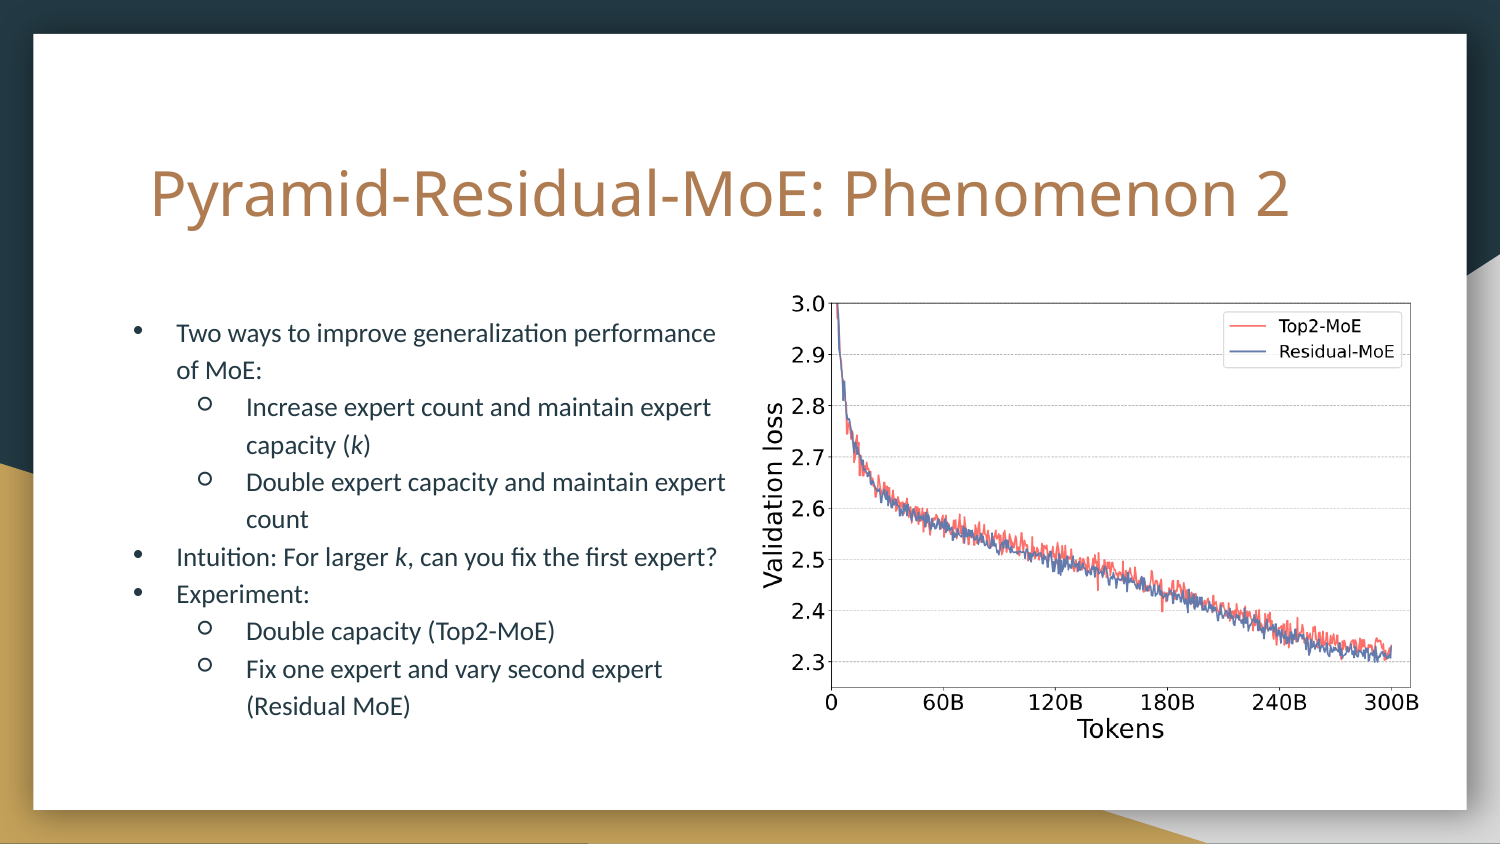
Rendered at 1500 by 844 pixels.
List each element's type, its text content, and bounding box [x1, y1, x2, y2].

picture [749, 268, 1451, 758]
list Two ways to improve generalization performance of MoE: Increase expert count and maintain expert capacity (k) Double expert capacity and maintain expert count Intuition: For larger k, can you fix the first expert? Experiment: Double capacity (Top2-MoE) Fix one expert and vary second expert (Residual MoE) [91, 295, 744, 745]
title Pyramid-Residual-MoE: Phenomenon 2 [134, 138, 1366, 295]
